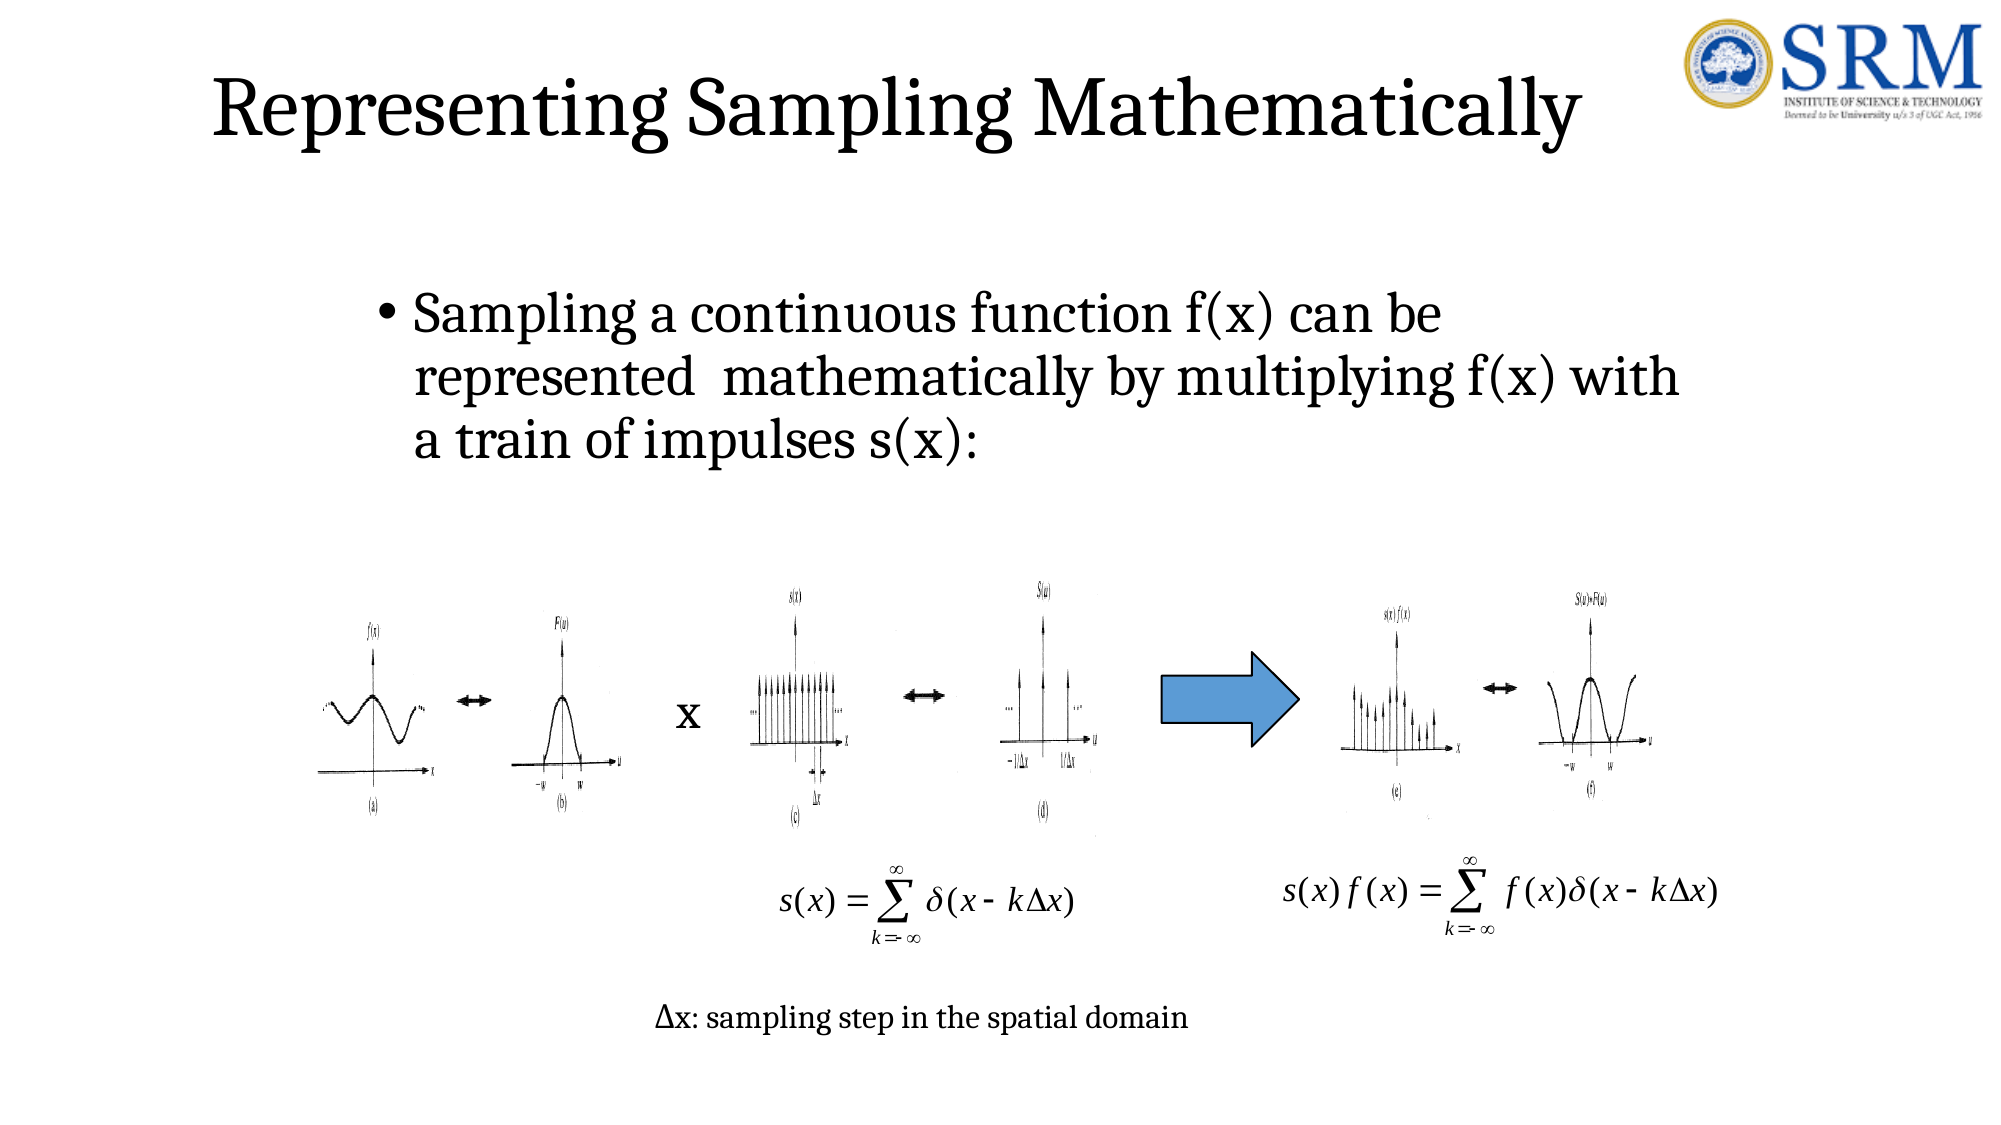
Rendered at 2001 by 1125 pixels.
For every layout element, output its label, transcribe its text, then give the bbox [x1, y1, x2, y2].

title Representing Sampling Mathematically [196, 13, 1663, 202]
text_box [1277, 842, 1724, 943]
picture [739, 574, 1115, 840]
picture [1337, 583, 1663, 820]
text_box [1161, 652, 1300, 747]
list Sampling a continuous function f(x) can be represented mathematically by multiplying f(x) with a train of impulses s(x): [362, 275, 1725, 988]
text_box Δx: sampling step in the spatial domain [639, 987, 1215, 1043]
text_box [773, 853, 1082, 952]
text_box x [661, 671, 716, 747]
picture [1670, 3, 2000, 131]
picture [315, 587, 629, 837]
